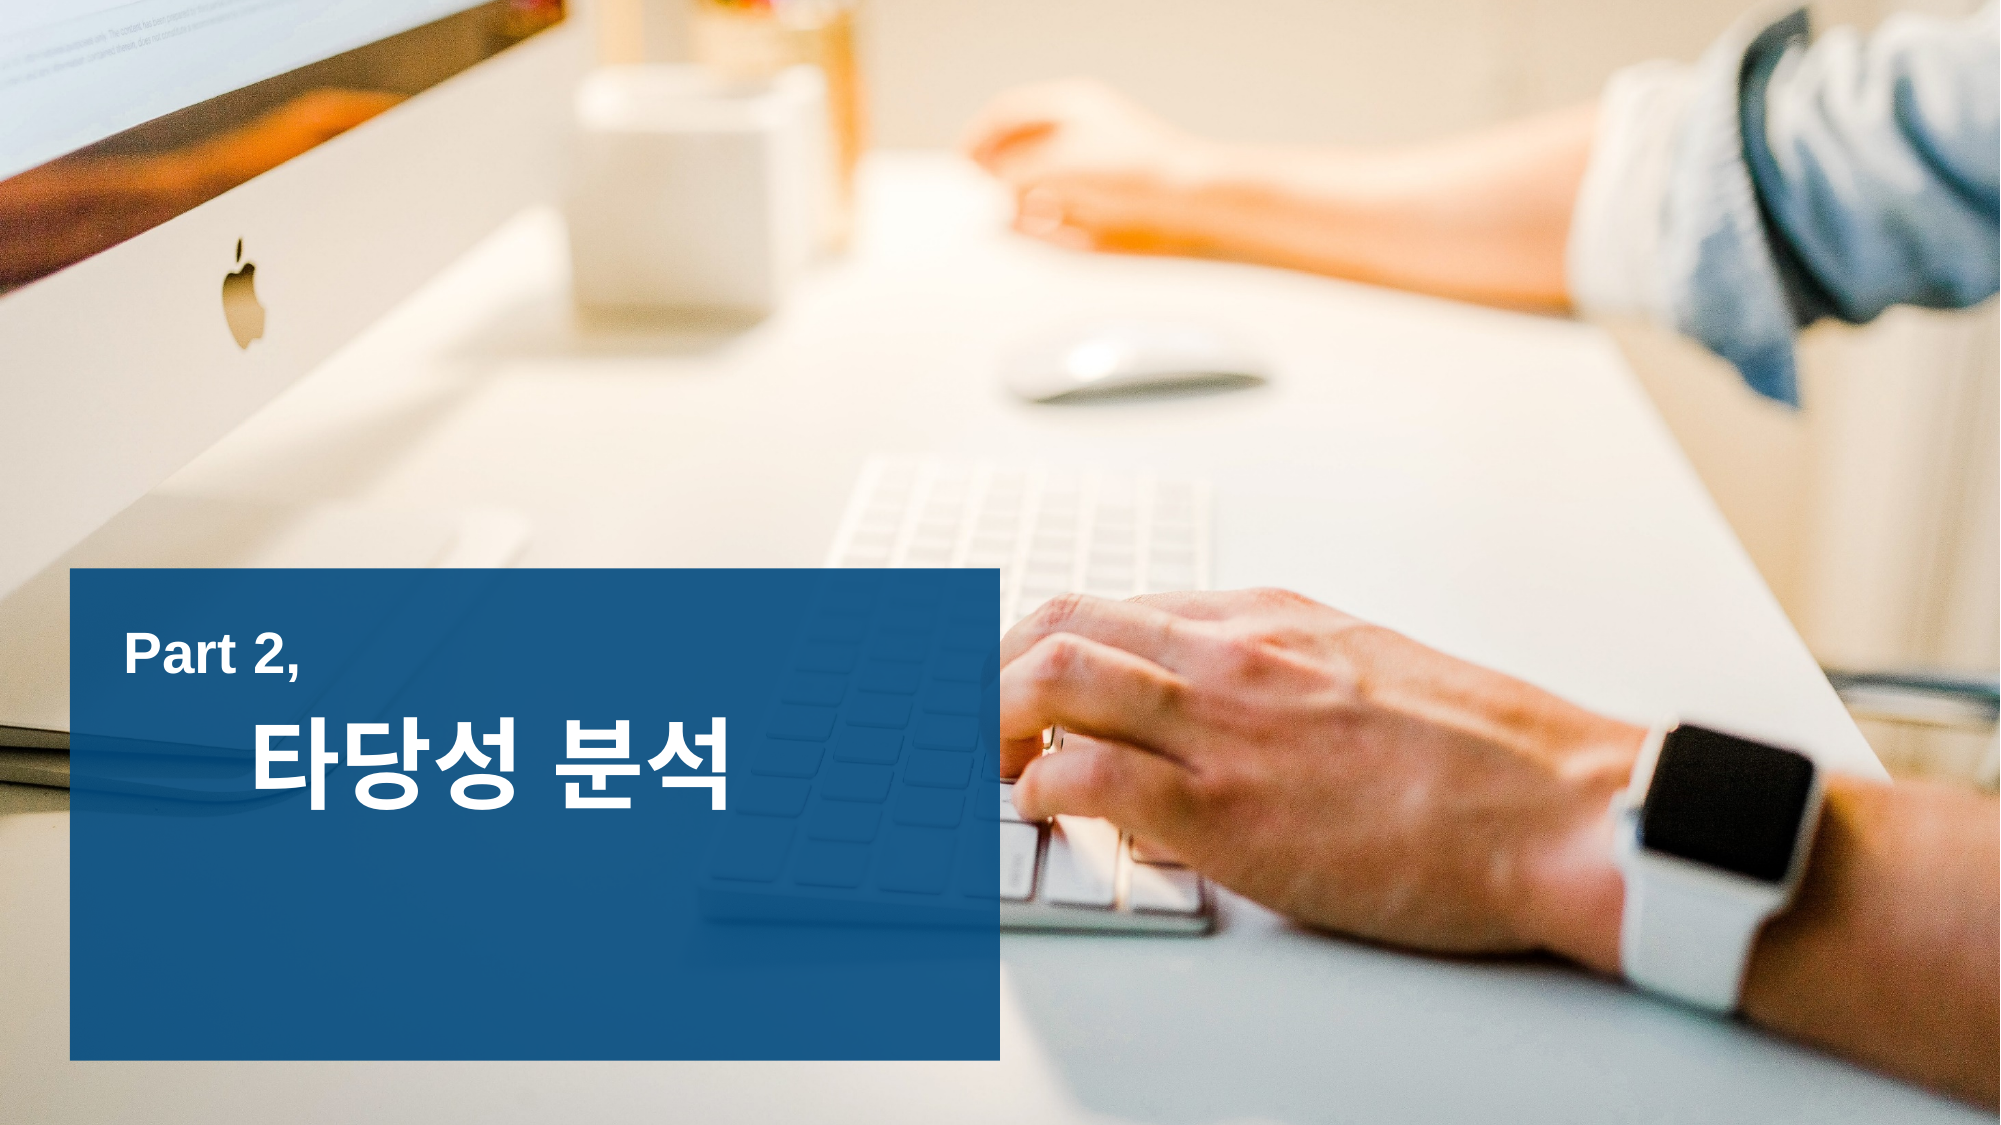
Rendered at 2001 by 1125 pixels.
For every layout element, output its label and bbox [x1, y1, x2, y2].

picture [0, 0, 2000, 1125]
text_box [69, 568, 1000, 1061]
